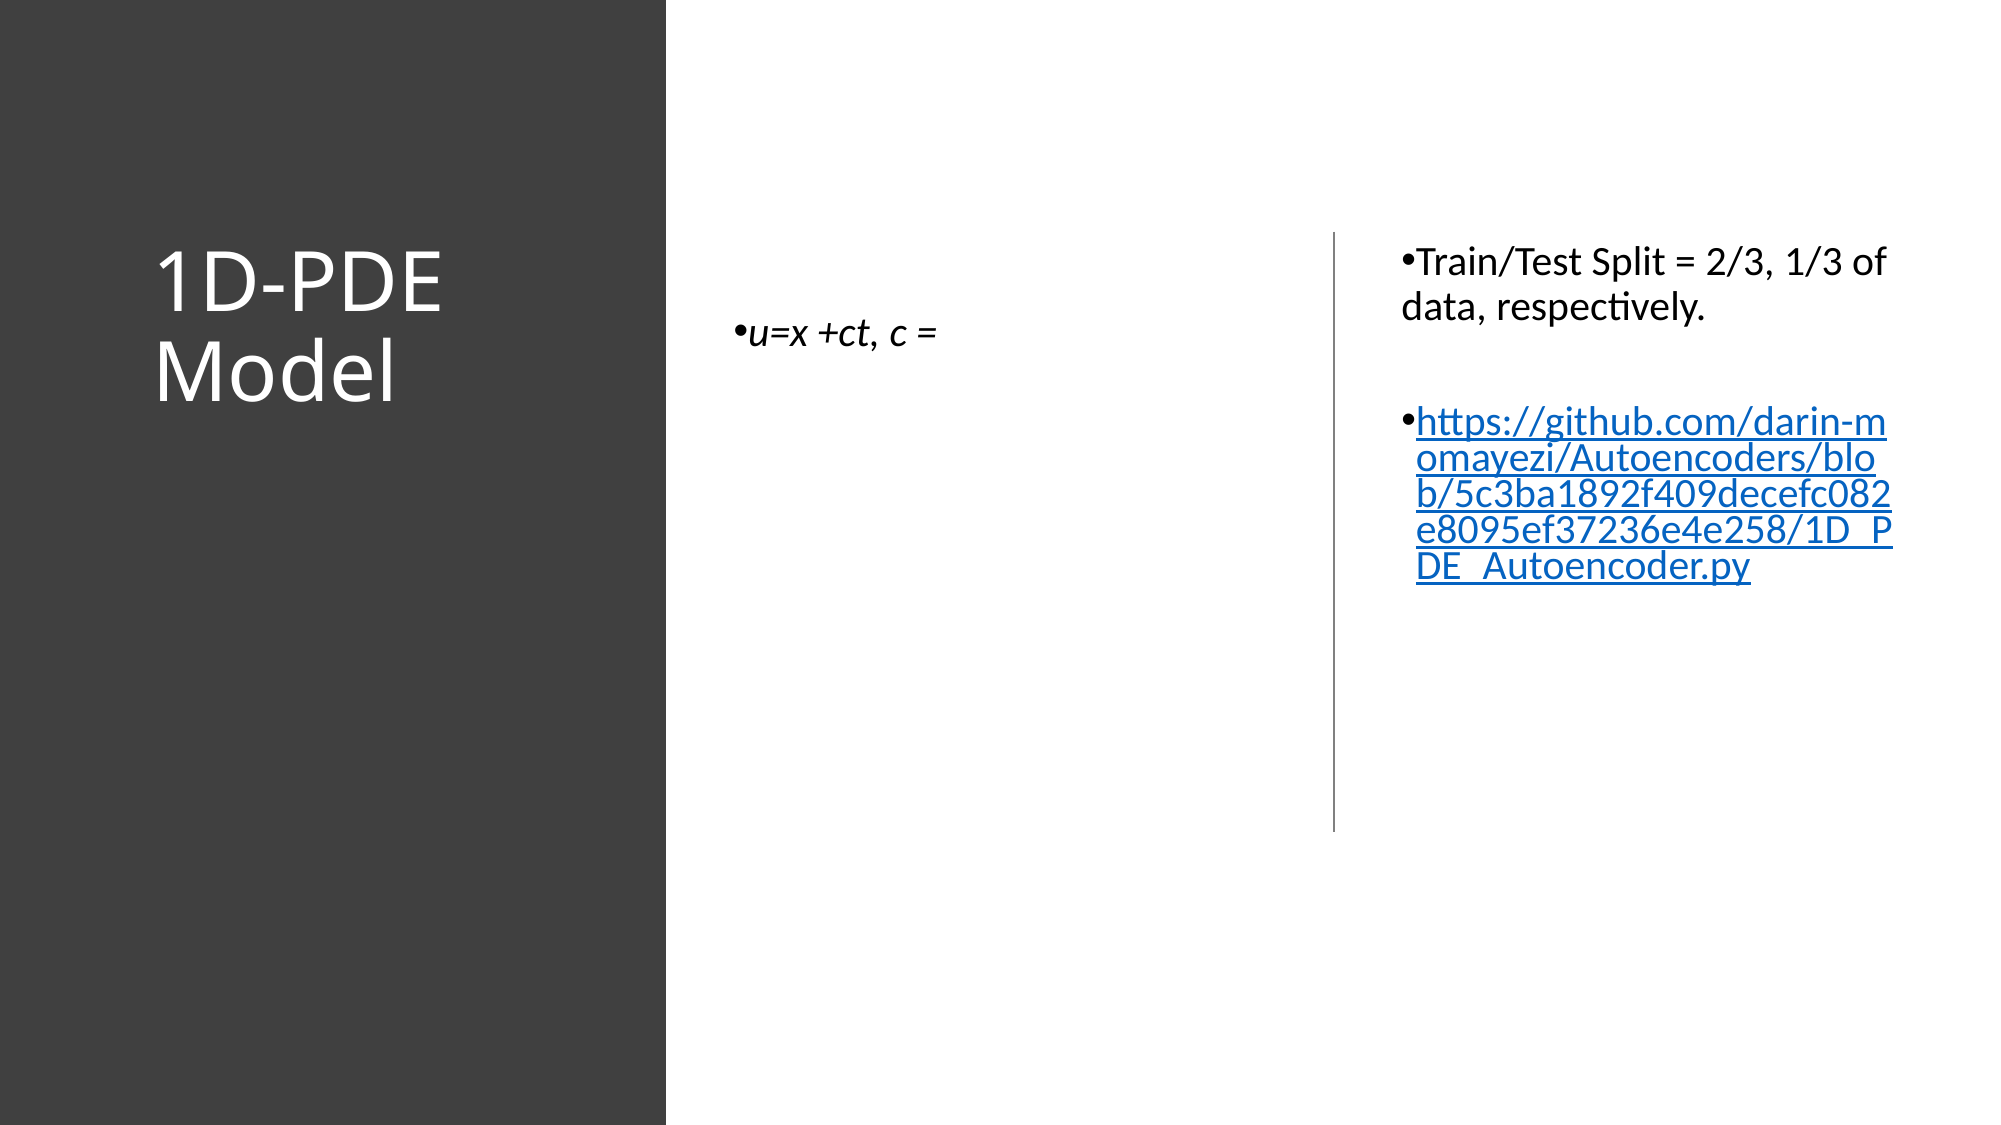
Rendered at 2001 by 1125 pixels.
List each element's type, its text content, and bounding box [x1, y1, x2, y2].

text_box Train/Test Split = 2/3, 1/3 of data, respectively. https://github.com/darin-momayezi/Autoencoders/blob/5c3ba1892f409decefc082e8095ef37236e4e258/1D_PDE_Autoencoder.py [1386, 231, 1911, 948]
text_box [0, 0, 667, 1125]
title 1D-PDE Model [137, 231, 613, 948]
